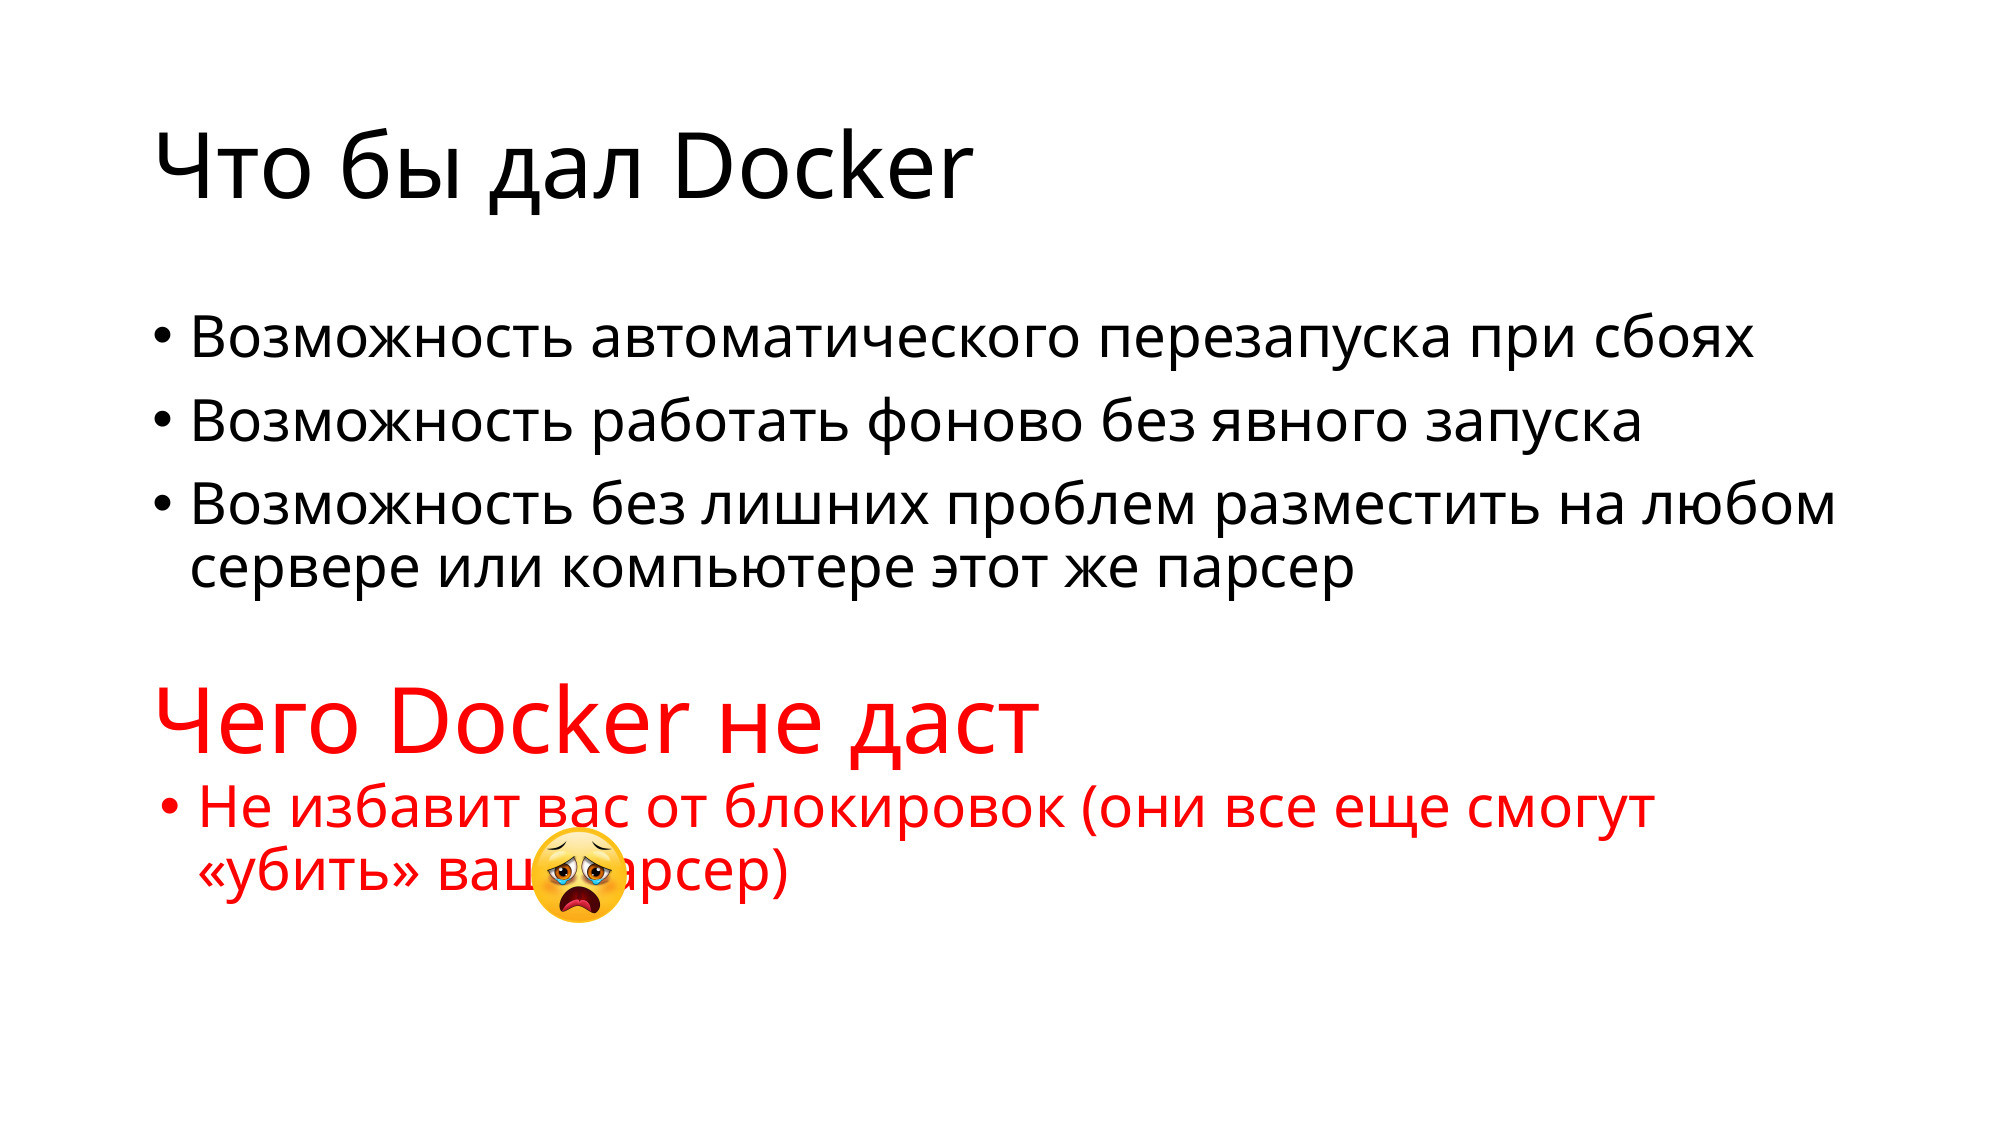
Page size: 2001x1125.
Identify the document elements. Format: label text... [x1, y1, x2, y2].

list Возможность автоматического перезапуска при сбоях Возможность работать фоново без явного запуска Возможность без лишних проблем разместить на любом сервере или компьютере этот же парсер [137, 299, 1863, 615]
picture [527, 817, 631, 934]
text_box Не избавит вас от блокировок (они все еще смогут «убить» ваш парсер) [144, 769, 1794, 1103]
text_box Чего Docker не даст [137, 615, 1863, 833]
title Что бы дал Docker [137, 59, 1863, 278]
